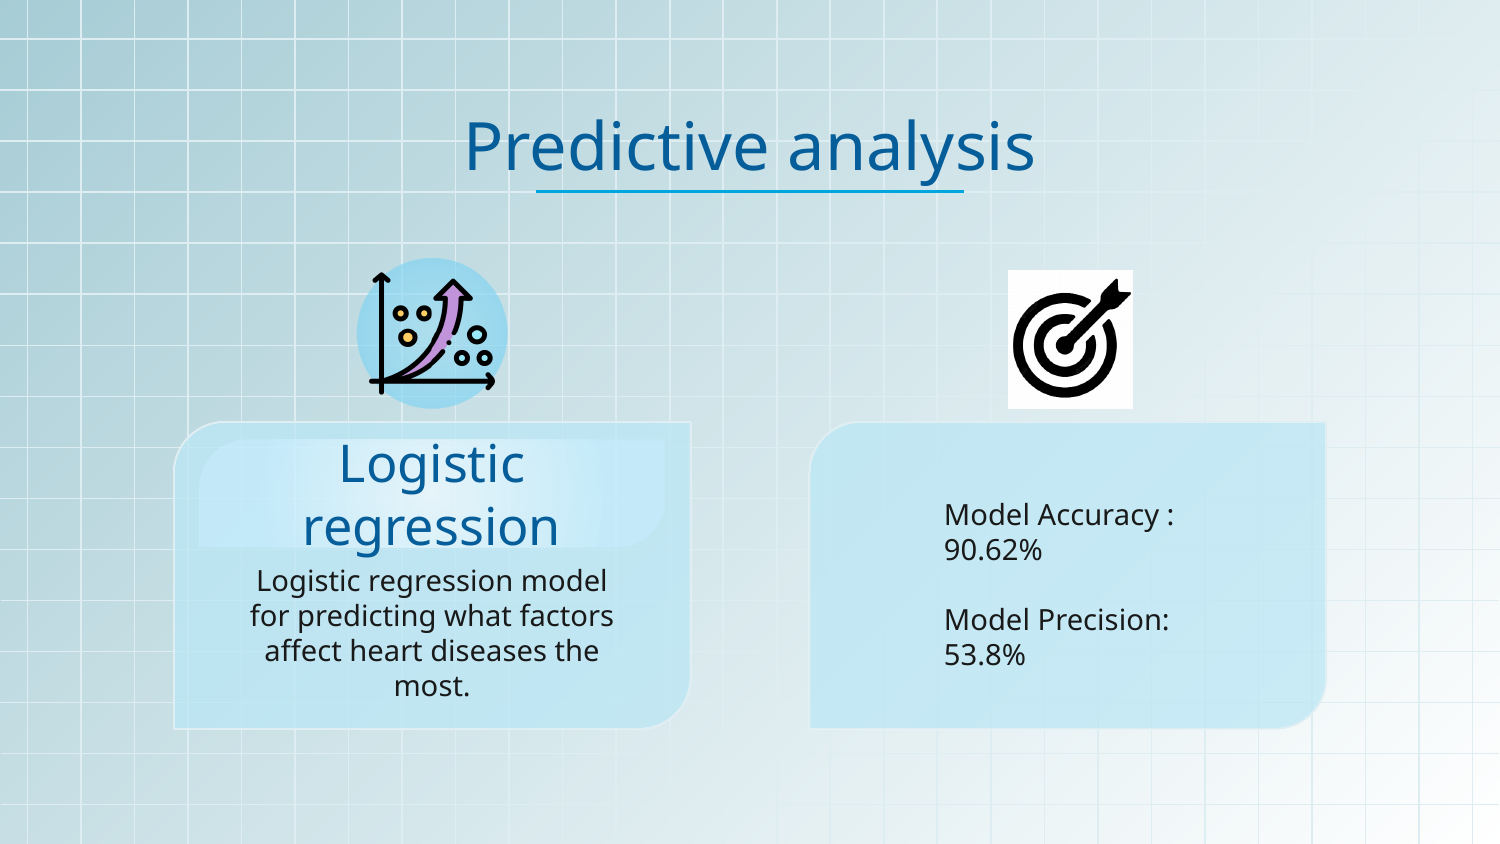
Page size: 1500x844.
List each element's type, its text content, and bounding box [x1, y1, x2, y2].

picture [1007, 270, 1134, 409]
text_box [173, 421, 691, 730]
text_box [356, 257, 508, 409]
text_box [809, 421, 1327, 730]
title Predictive analysis [118, 88, 1382, 183]
picture [369, 270, 495, 396]
